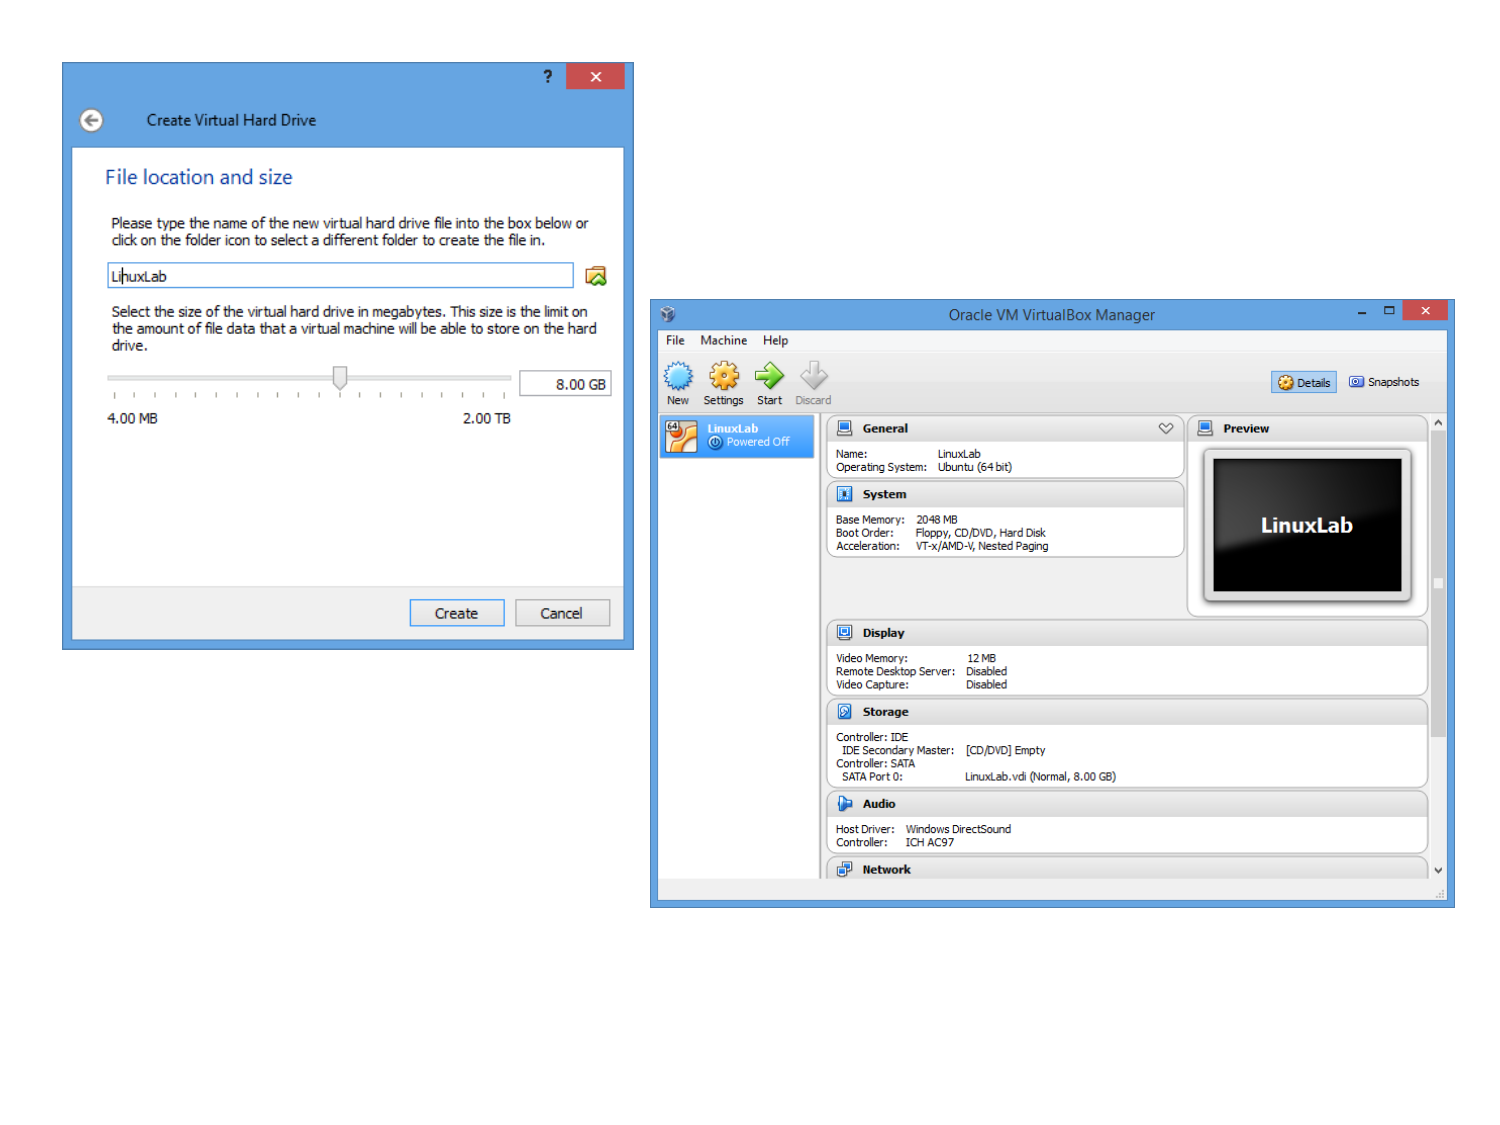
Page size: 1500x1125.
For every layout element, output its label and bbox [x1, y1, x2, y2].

picture [649, 299, 1455, 908]
picture [62, 62, 634, 651]
